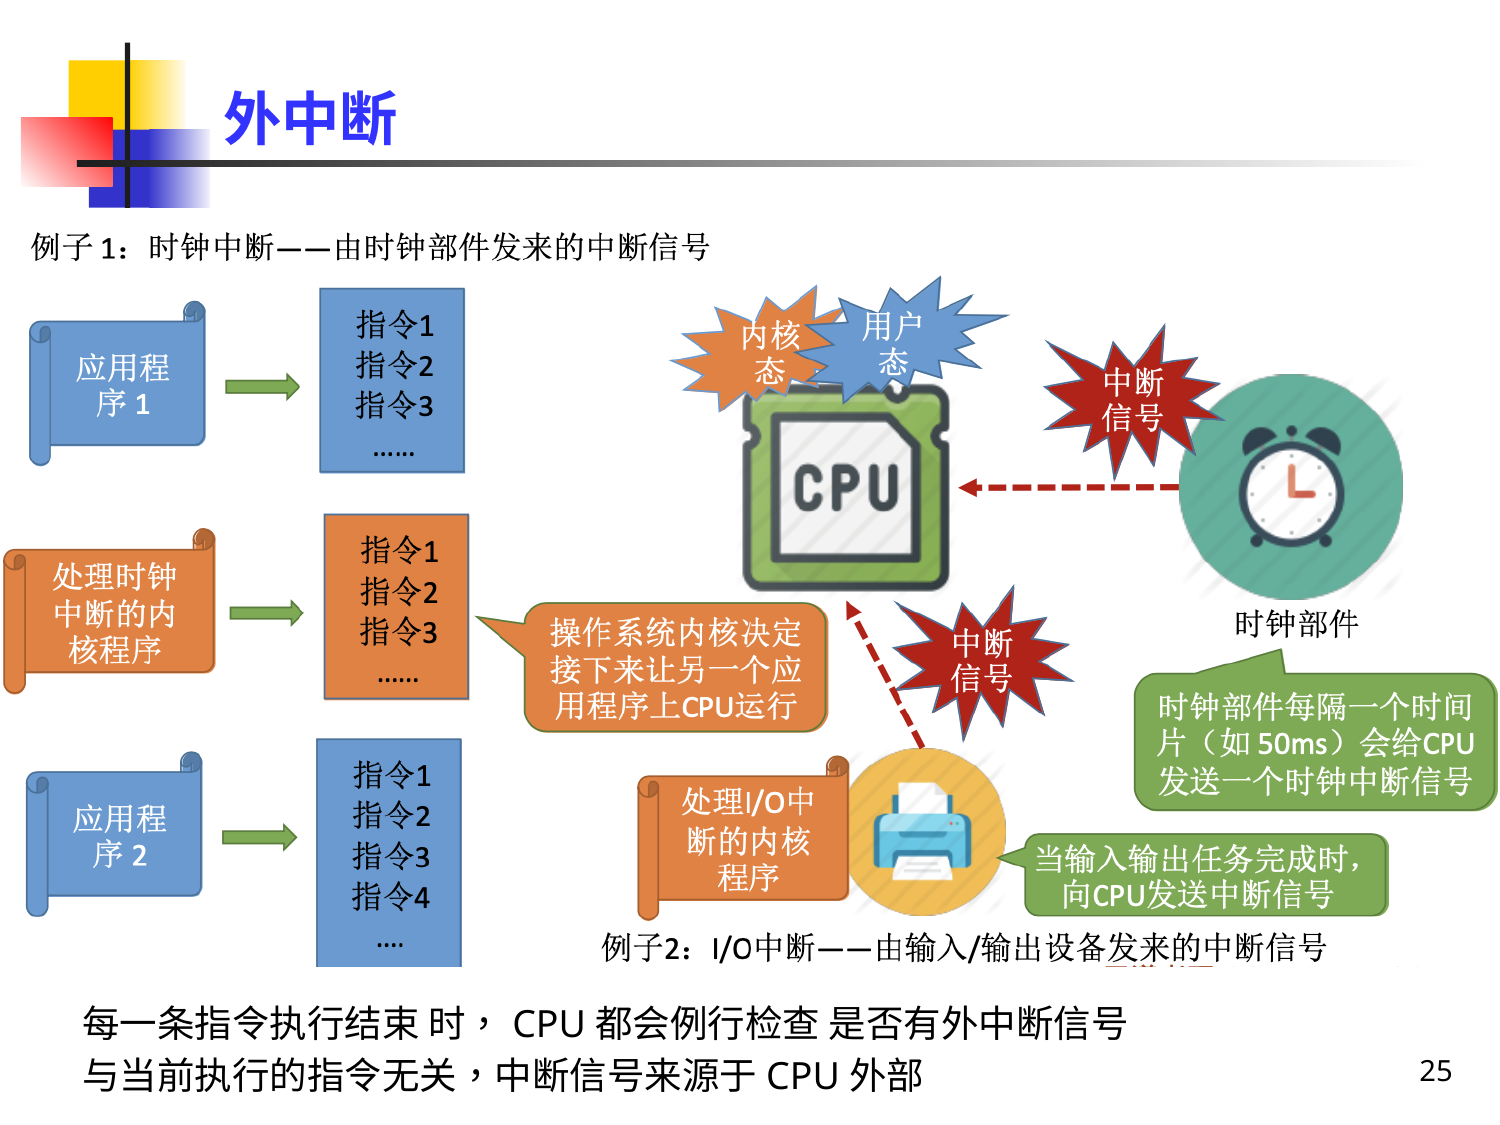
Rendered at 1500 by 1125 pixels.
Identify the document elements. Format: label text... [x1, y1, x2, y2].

picture [0, 207, 1500, 968]
text_box 每一条指令执行结束 时，CPU都会例行检查 是否有外中断信号 与当前执行的指令无关，中断信号来源于CPU外部 [67, 992, 1153, 1105]
text_box 外中断 [208, 74, 413, 160]
slide_number 25 [1154, 1023, 1468, 1100]
